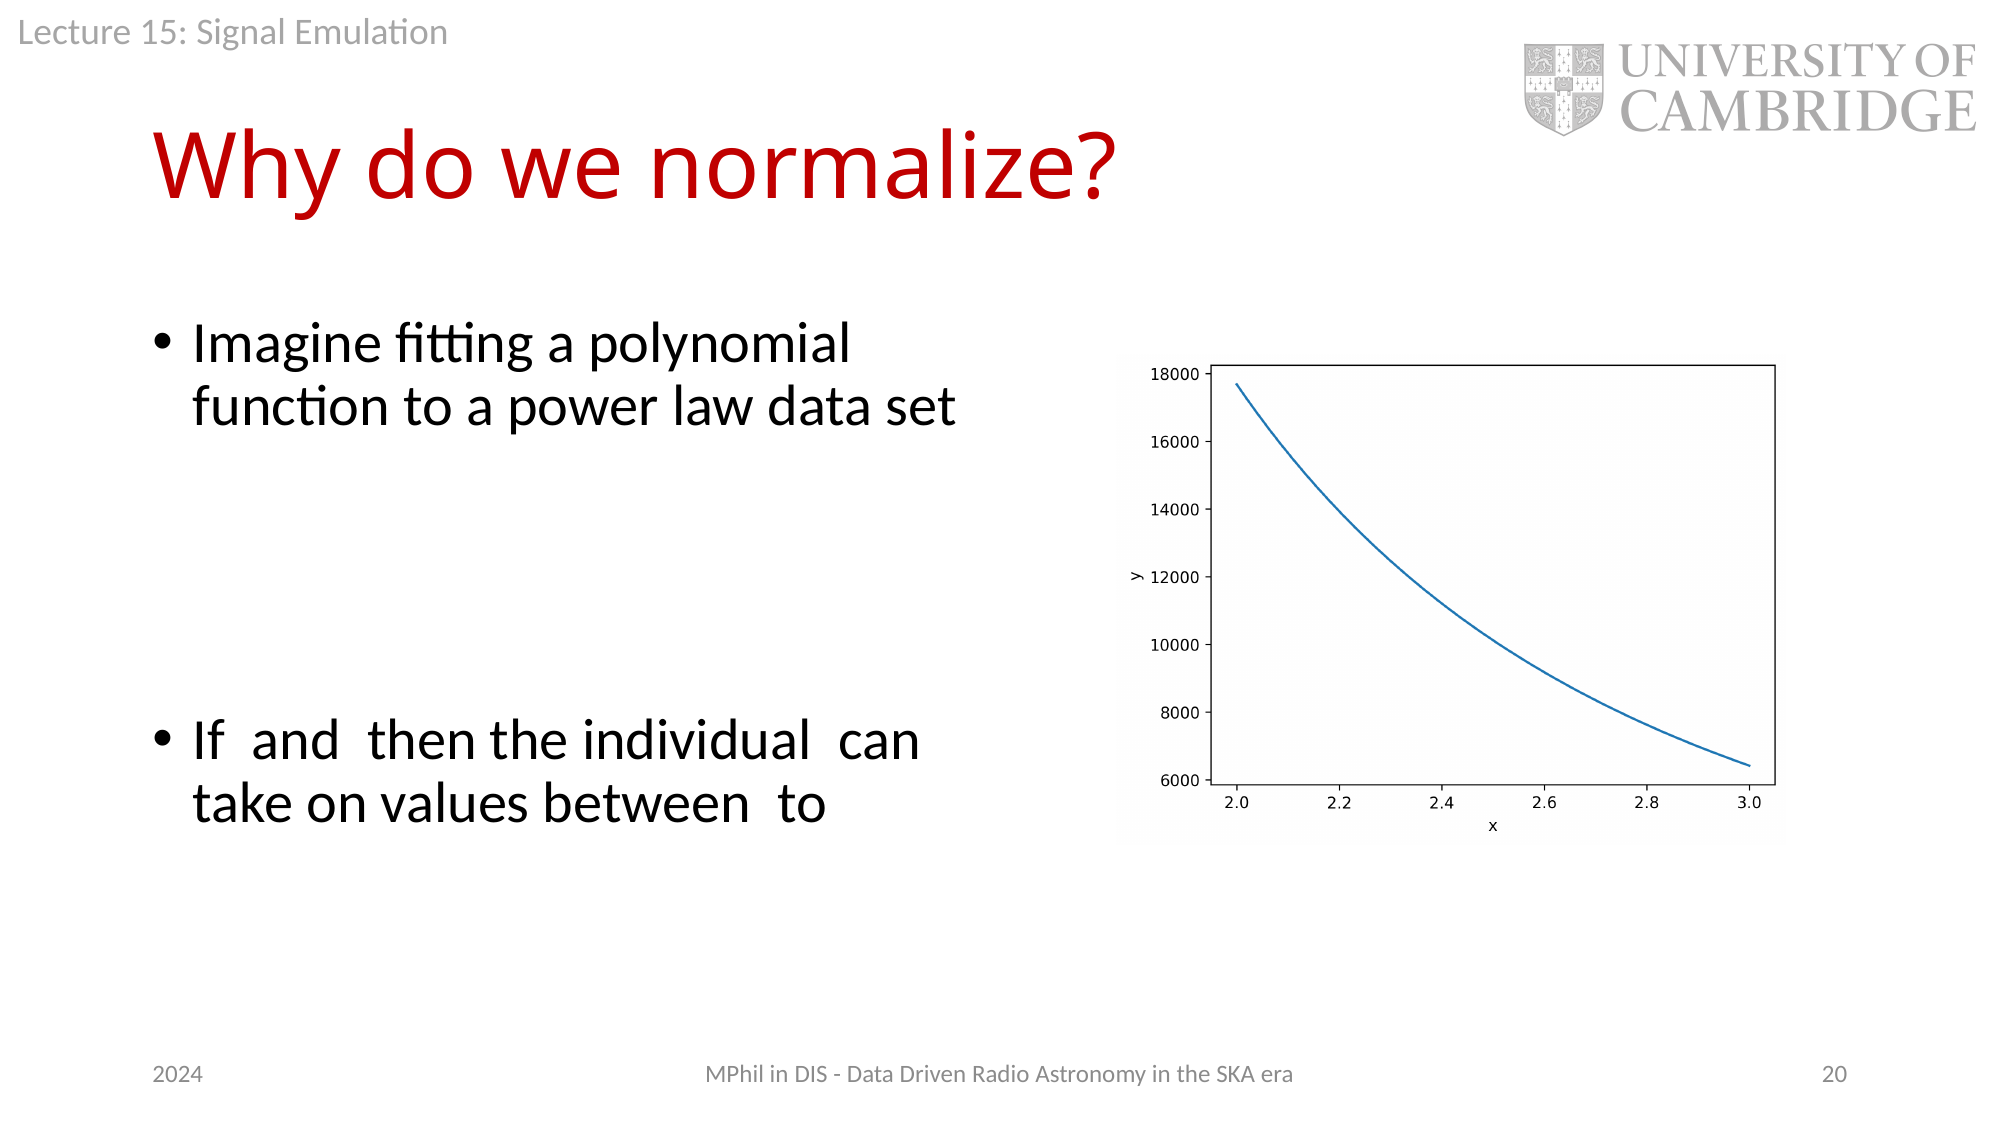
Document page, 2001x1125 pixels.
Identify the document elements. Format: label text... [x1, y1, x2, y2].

picture [1116, 354, 1786, 845]
title Why do we normalize? [137, 59, 1863, 278]
slide_number 20 [1412, 1042, 1863, 1103]
footer MPhil in DIS - Data Driven Radio Astronomy in the SKA era [662, 1042, 1338, 1103]
slide_number 2024 [137, 1042, 588, 1103]
